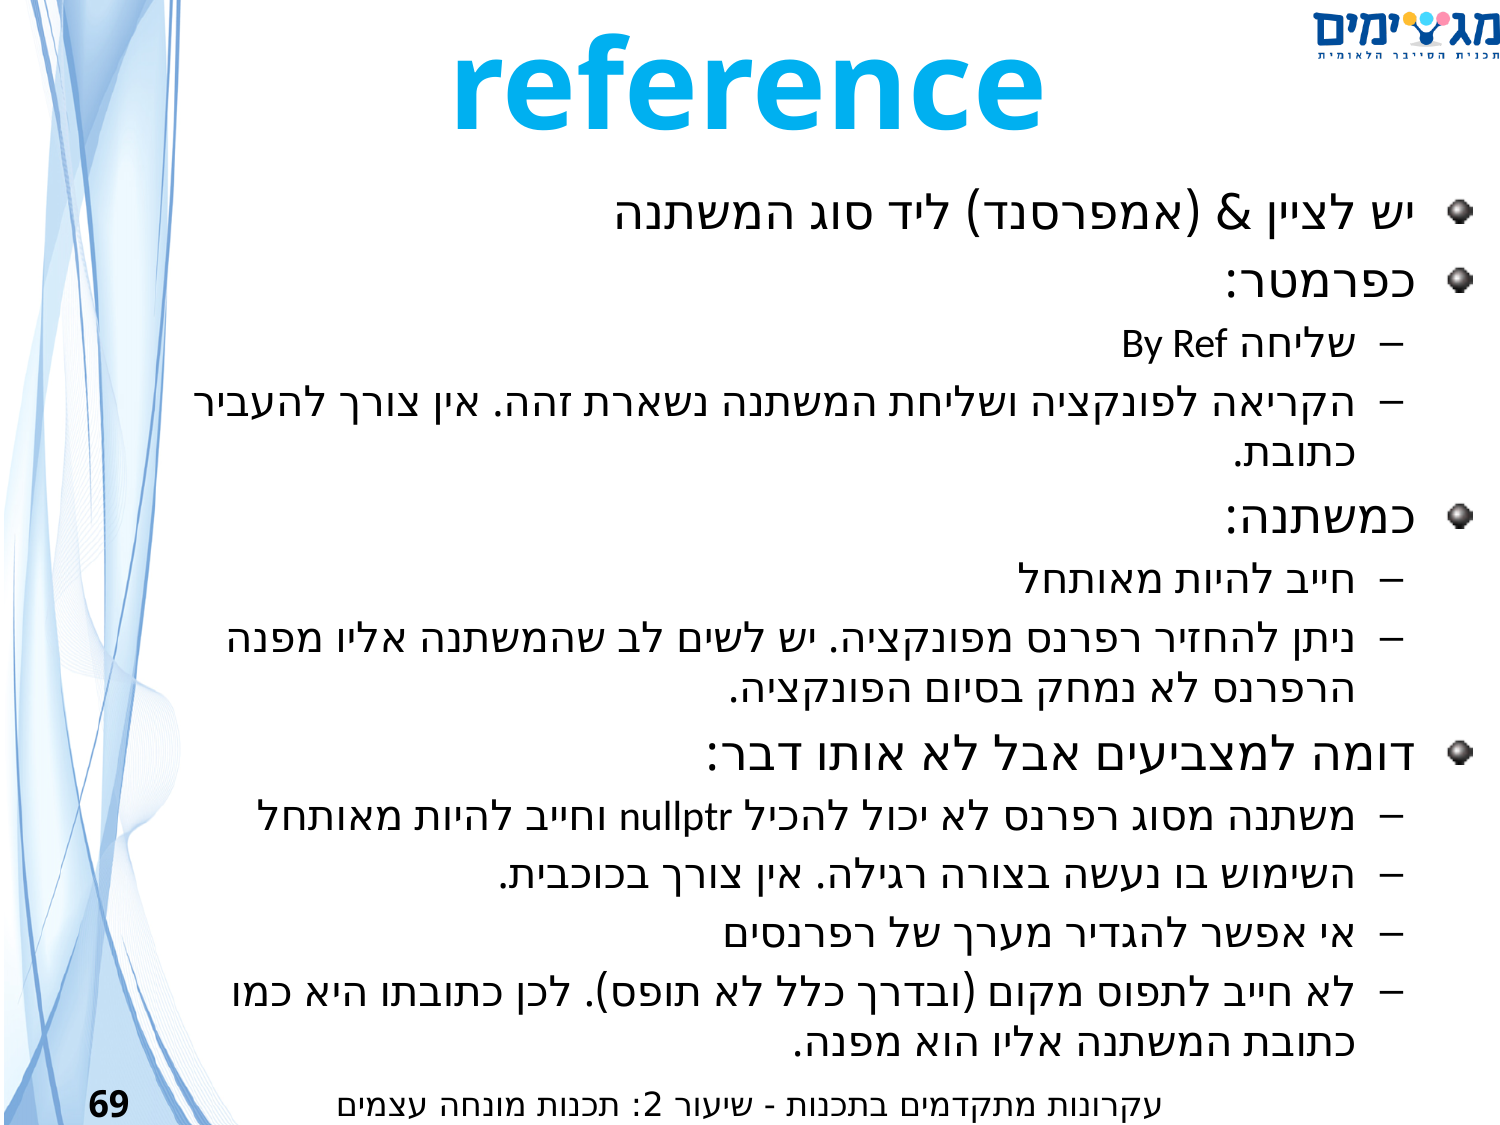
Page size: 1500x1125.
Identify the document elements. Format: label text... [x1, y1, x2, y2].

picture [4, 0, 254, 1125]
list יש לציין & (אמפרסנד) ליד סוג המשתנה כפרמטר: שליחה By Ref הקריאה לפונקציה ושליחת המשתנה נשארת זהה. אין צורך להעביר כתובת. כמשתנה: חייב להיות מאותחל ניתן להחזיר רפרנס מפונקציה. יש לשים לב שהמשתנה אליו מפנה הרפרנס לא נמחק בסיום הפונקציה. דומה למצביעים אבל לא אותו דבר: משתנה מסוג רפרנס לא יכול להכיל nullptr וחייב להיות מאותחל השימוש בו נעשה בצורה רגילה. אין צורך בכוכבית. אי אפשר להגדיר מערך של רפרנסים לא חייב לתפוס מקום (ובדרך כלל לא תופס). לכן כתובתו היא כמו כתובת המשתנה אליו הוא מפנה. [170, 172, 1483, 1073]
picture [1306, 0, 1500, 87]
picture [1443, 736, 1473, 765]
picture [1443, 195, 1473, 224]
picture [1443, 263, 1473, 293]
list reference [190, 0, 1306, 163]
picture [1443, 499, 1473, 529]
